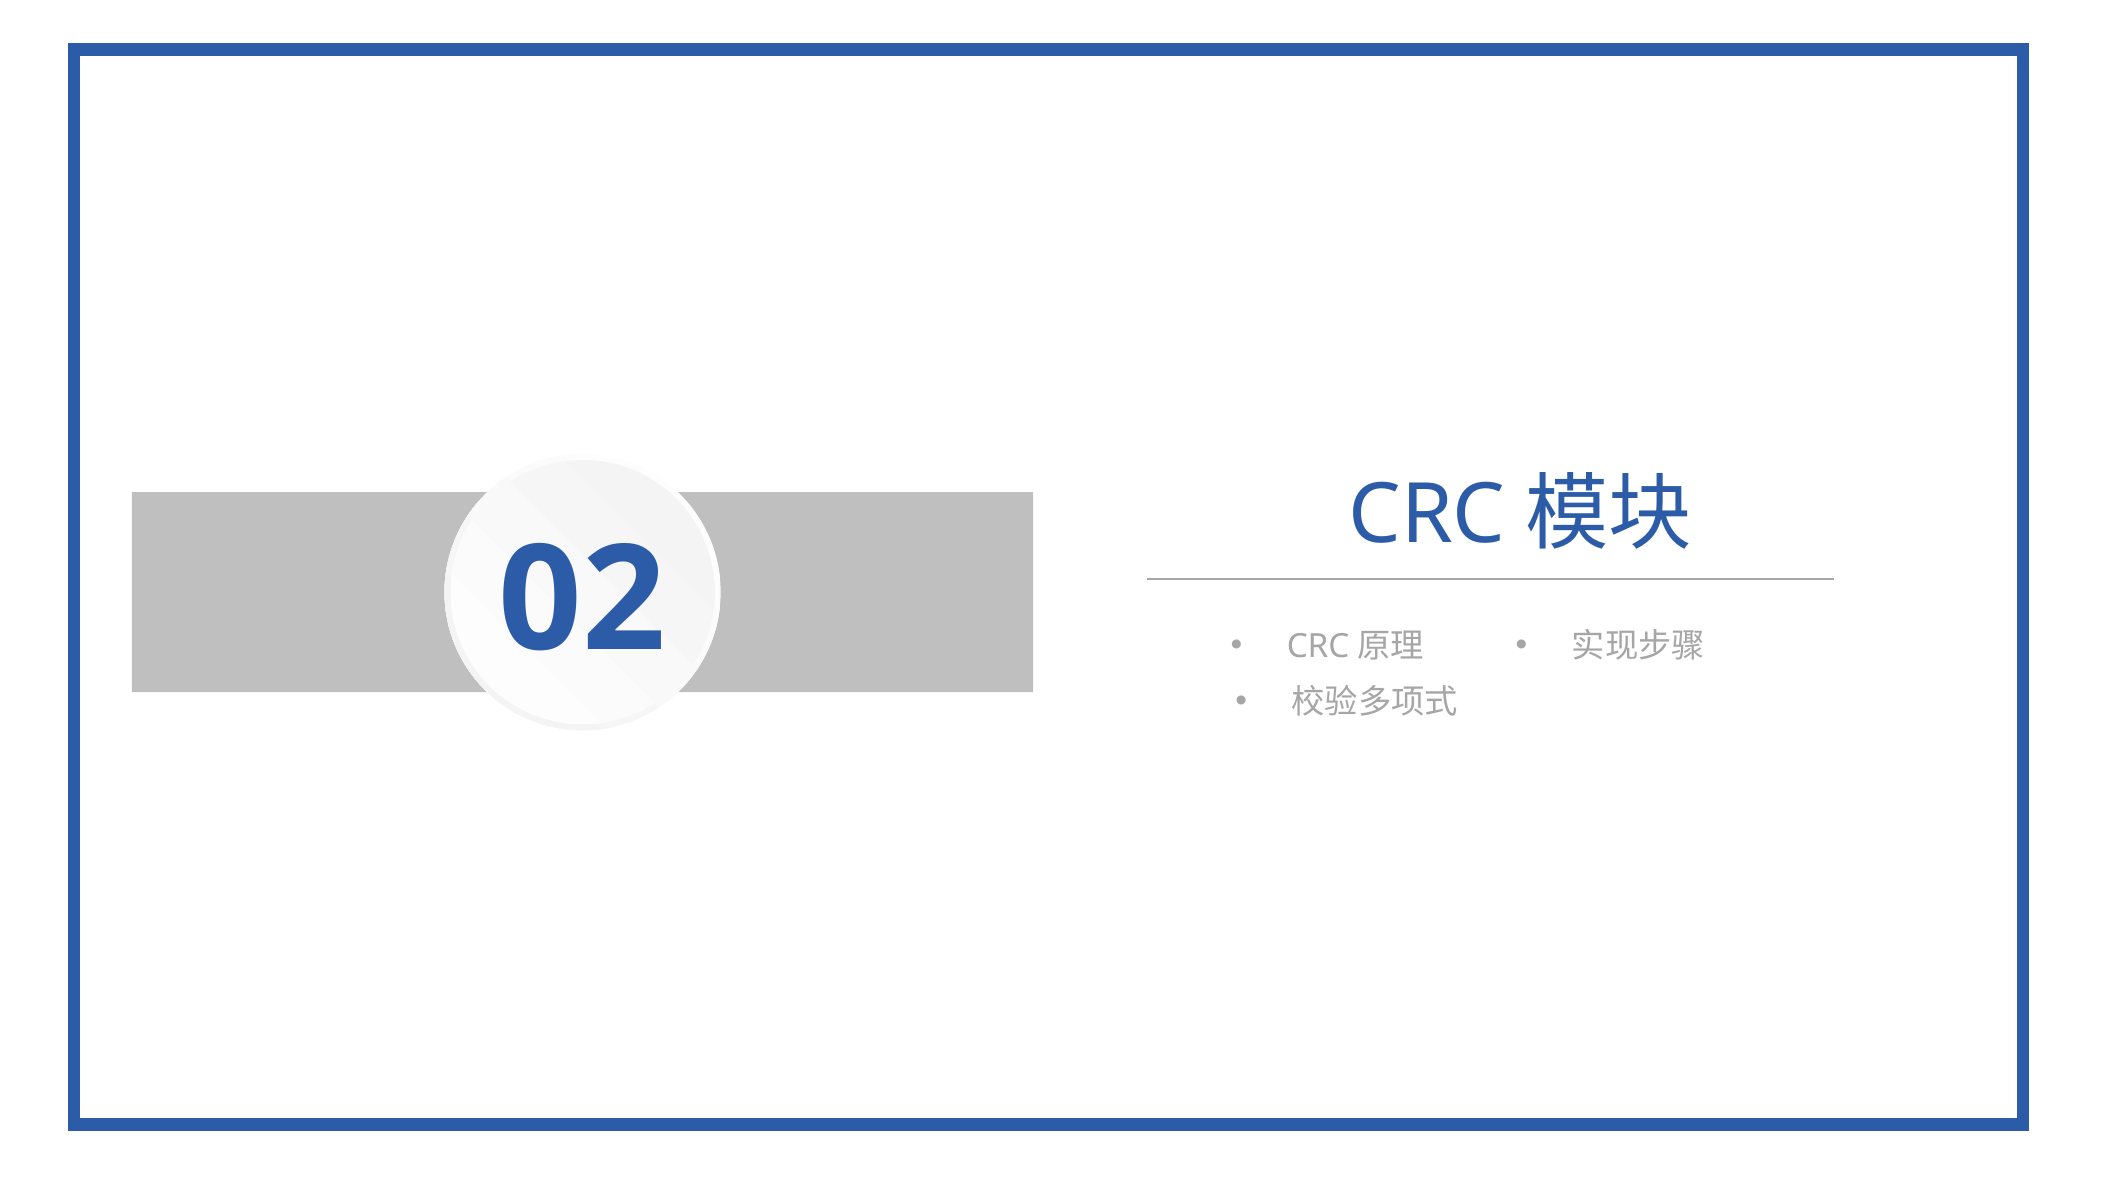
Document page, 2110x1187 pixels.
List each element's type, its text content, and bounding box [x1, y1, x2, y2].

text_box [131, 491, 444, 693]
text_box CRC原理 [1215, 616, 1439, 672]
text_box CRC模块 [1206, 451, 1835, 567]
text_box [721, 491, 1034, 693]
text_box 校验多项式 [1220, 672, 1473, 728]
text_box 实现步骤 [1500, 616, 1720, 672]
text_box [444, 454, 721, 731]
text_box [74, 49, 2024, 1125]
